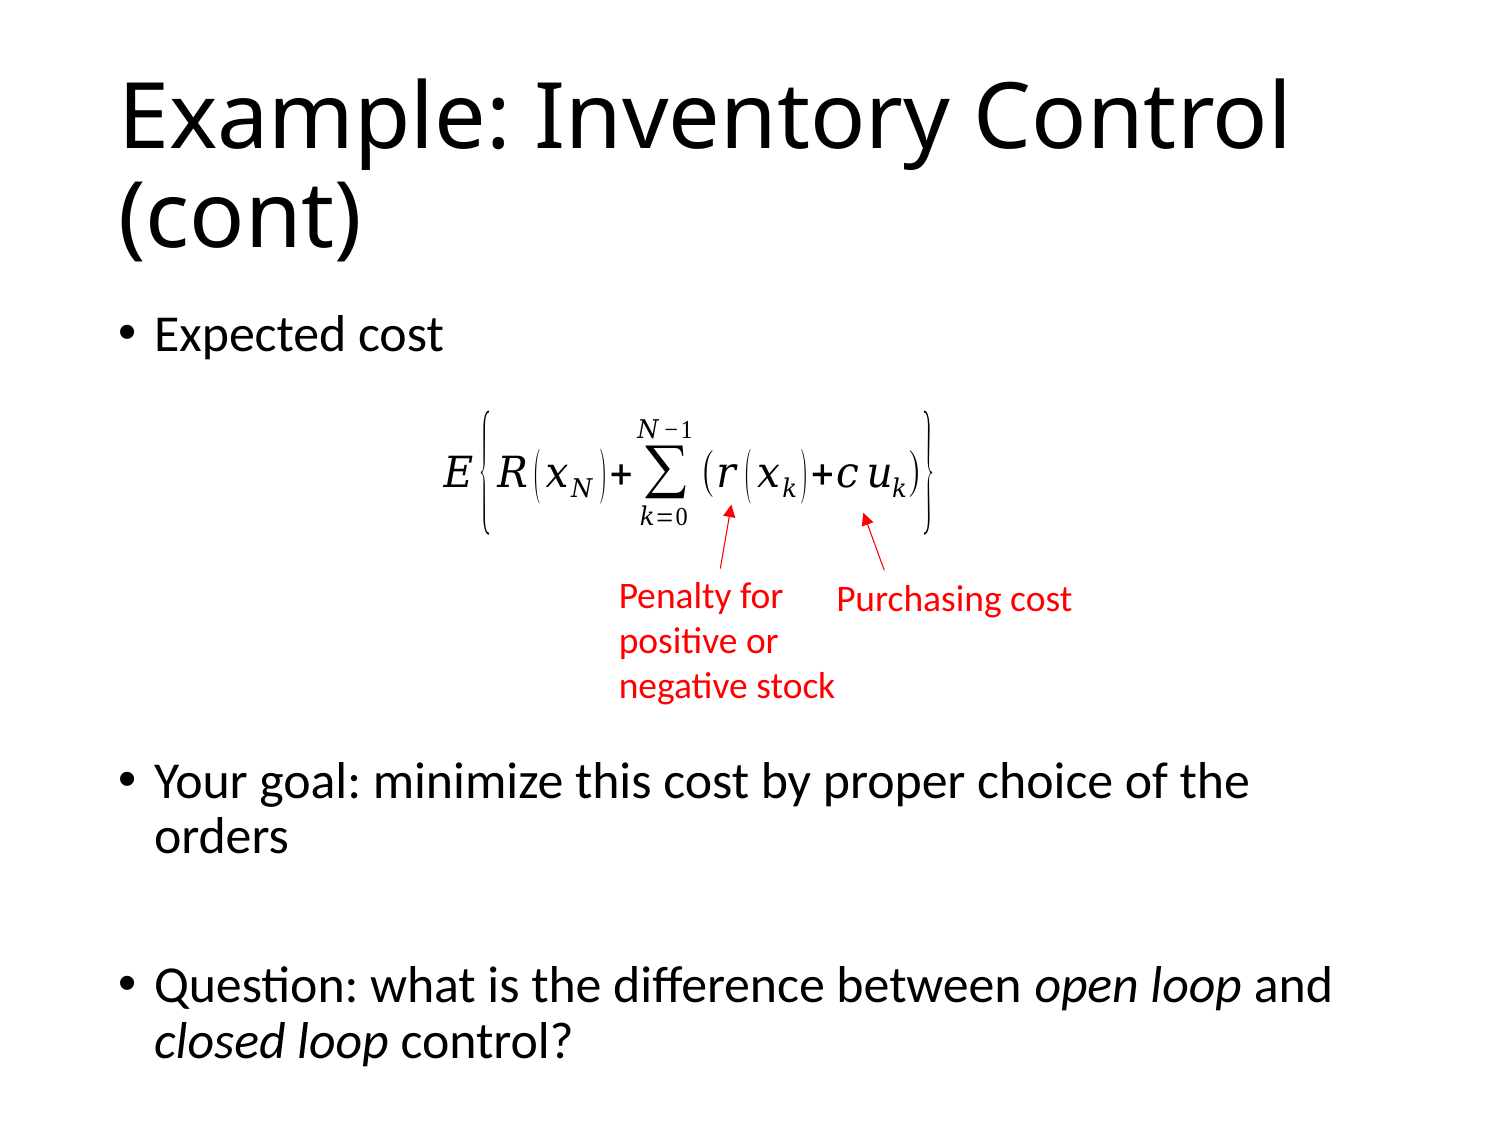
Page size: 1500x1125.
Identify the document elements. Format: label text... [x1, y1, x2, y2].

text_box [863, 512, 885, 571]
title Example: Inventory Control (cont) [103, 59, 1397, 278]
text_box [720, 504, 732, 569]
text_box Purchasing cost [915, 566, 1132, 627]
text_box Penalty for positive or negative stock [604, 563, 915, 714]
